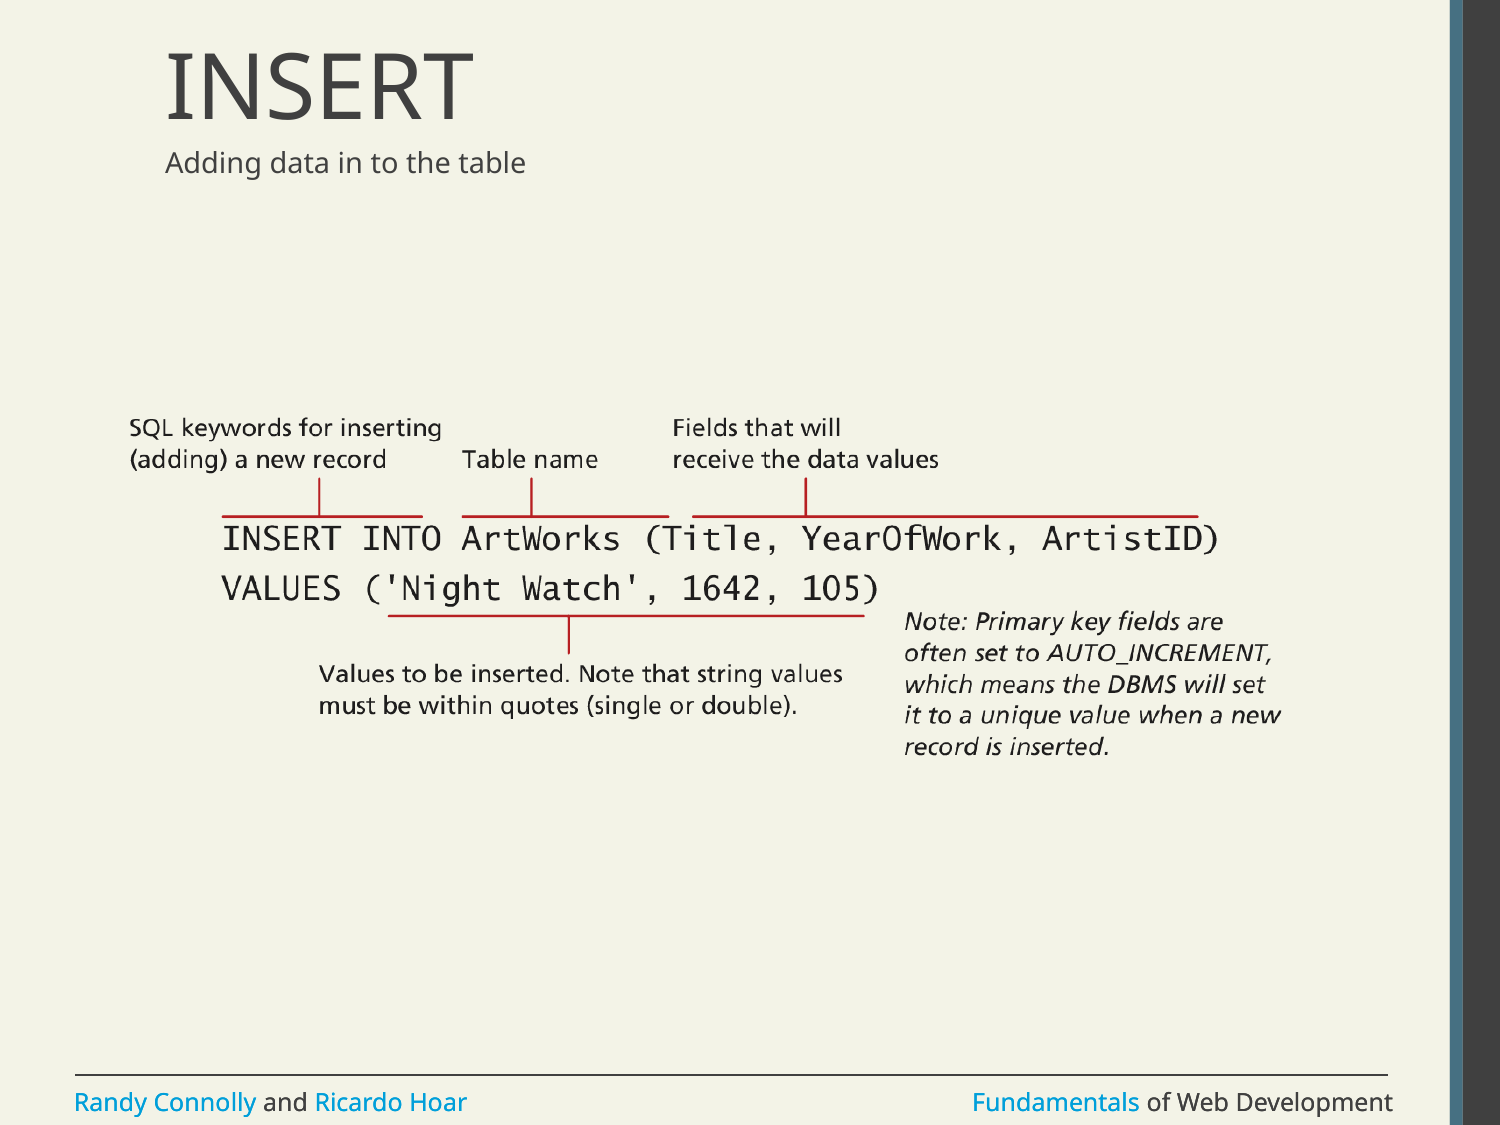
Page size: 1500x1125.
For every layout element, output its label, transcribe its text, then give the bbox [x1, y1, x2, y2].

list Adding data in to the table [150, 137, 1200, 188]
title INSERT [150, 20, 1425, 188]
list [112, 412, 1326, 801]
